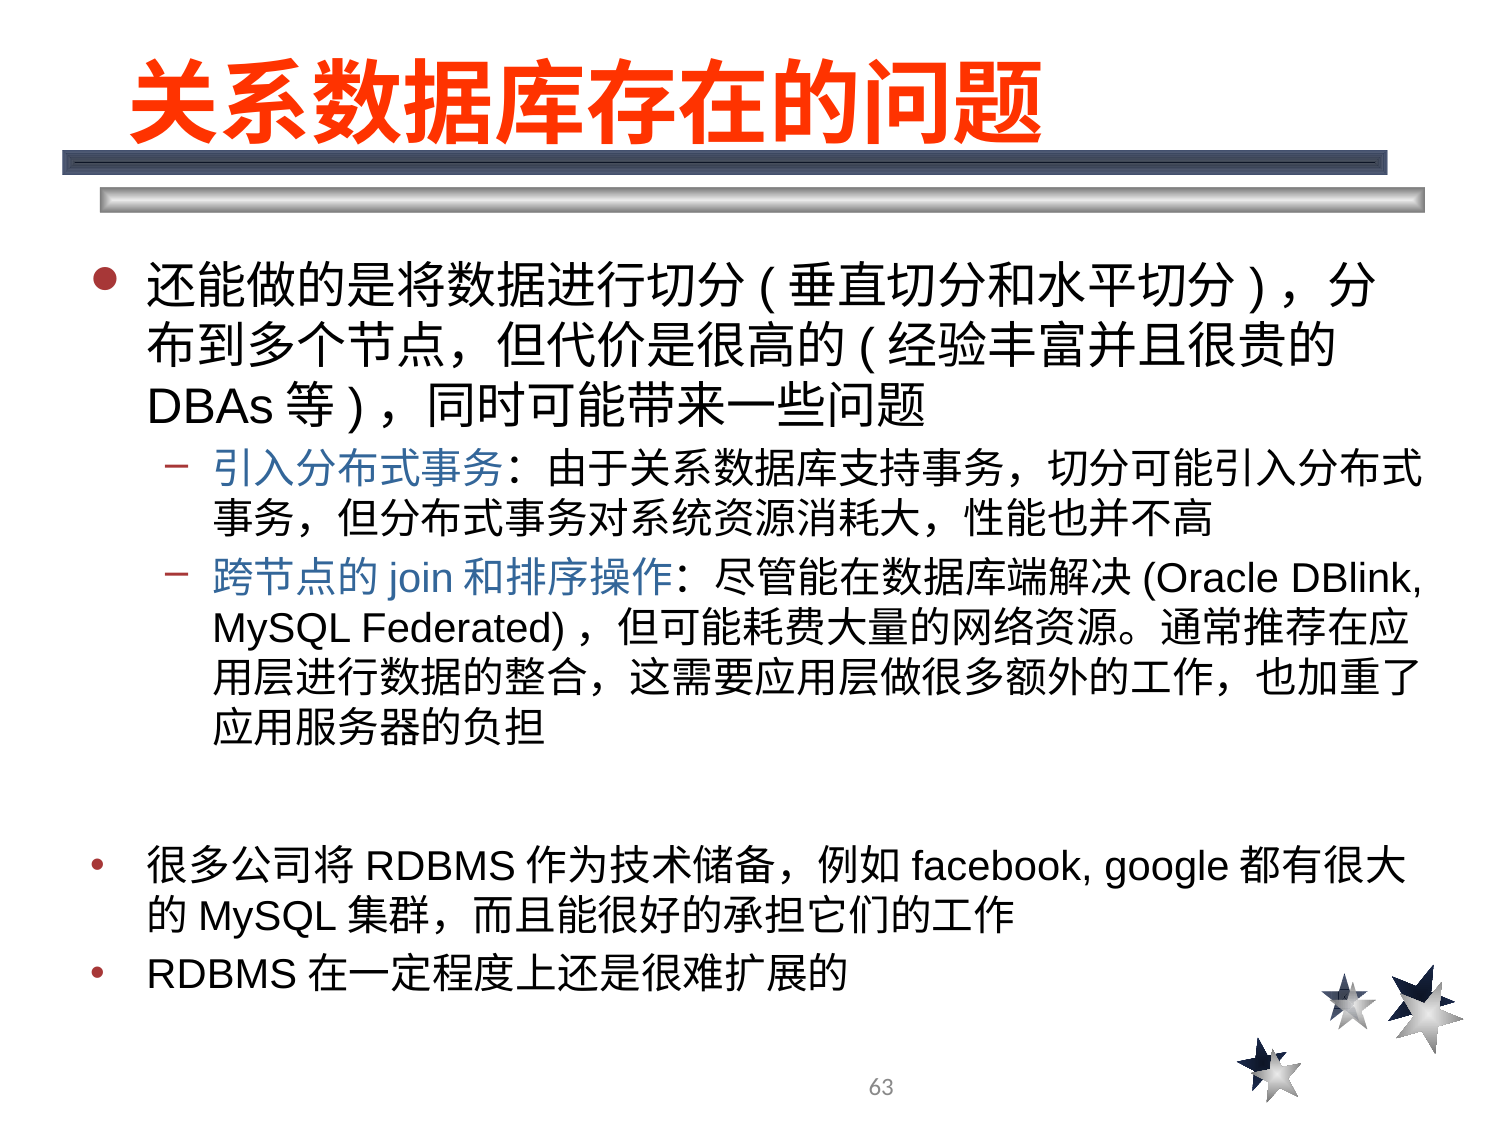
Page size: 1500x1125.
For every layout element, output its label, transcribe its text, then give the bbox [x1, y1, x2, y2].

title 关系数据库存在的问题 [112, 24, 1388, 163]
slide_number 63 [574, 1061, 1189, 1114]
list 还能做的是将数据进行切分(垂直切分和水平切分)，分布到多个节点，但代价是很高的(经验丰富并且很贵的DBAs等)，同时可能带来一些问题 引入分布式事务：由于关系数据库支持事务，切分可能引入分布式事务，但分布式事务对系统资源消耗大，性能也并不高 跨节点的join和排序操作：尽管能在数据库端解决(Oracle DBlink, MySQL Federated)，但可能耗费大量的网络资源。通常推荐在应用层进行数据的整合，这需要应用层做很多额外的工作，也加重了应用服务器的负担 很多公司将RDBMS作为技术储备，例如facebook, google都有很大的MySQL集群，而且能很好的承担它们的工作 RDBMS在一定程度上还是很难扩展的 [75, 246, 1442, 1109]
